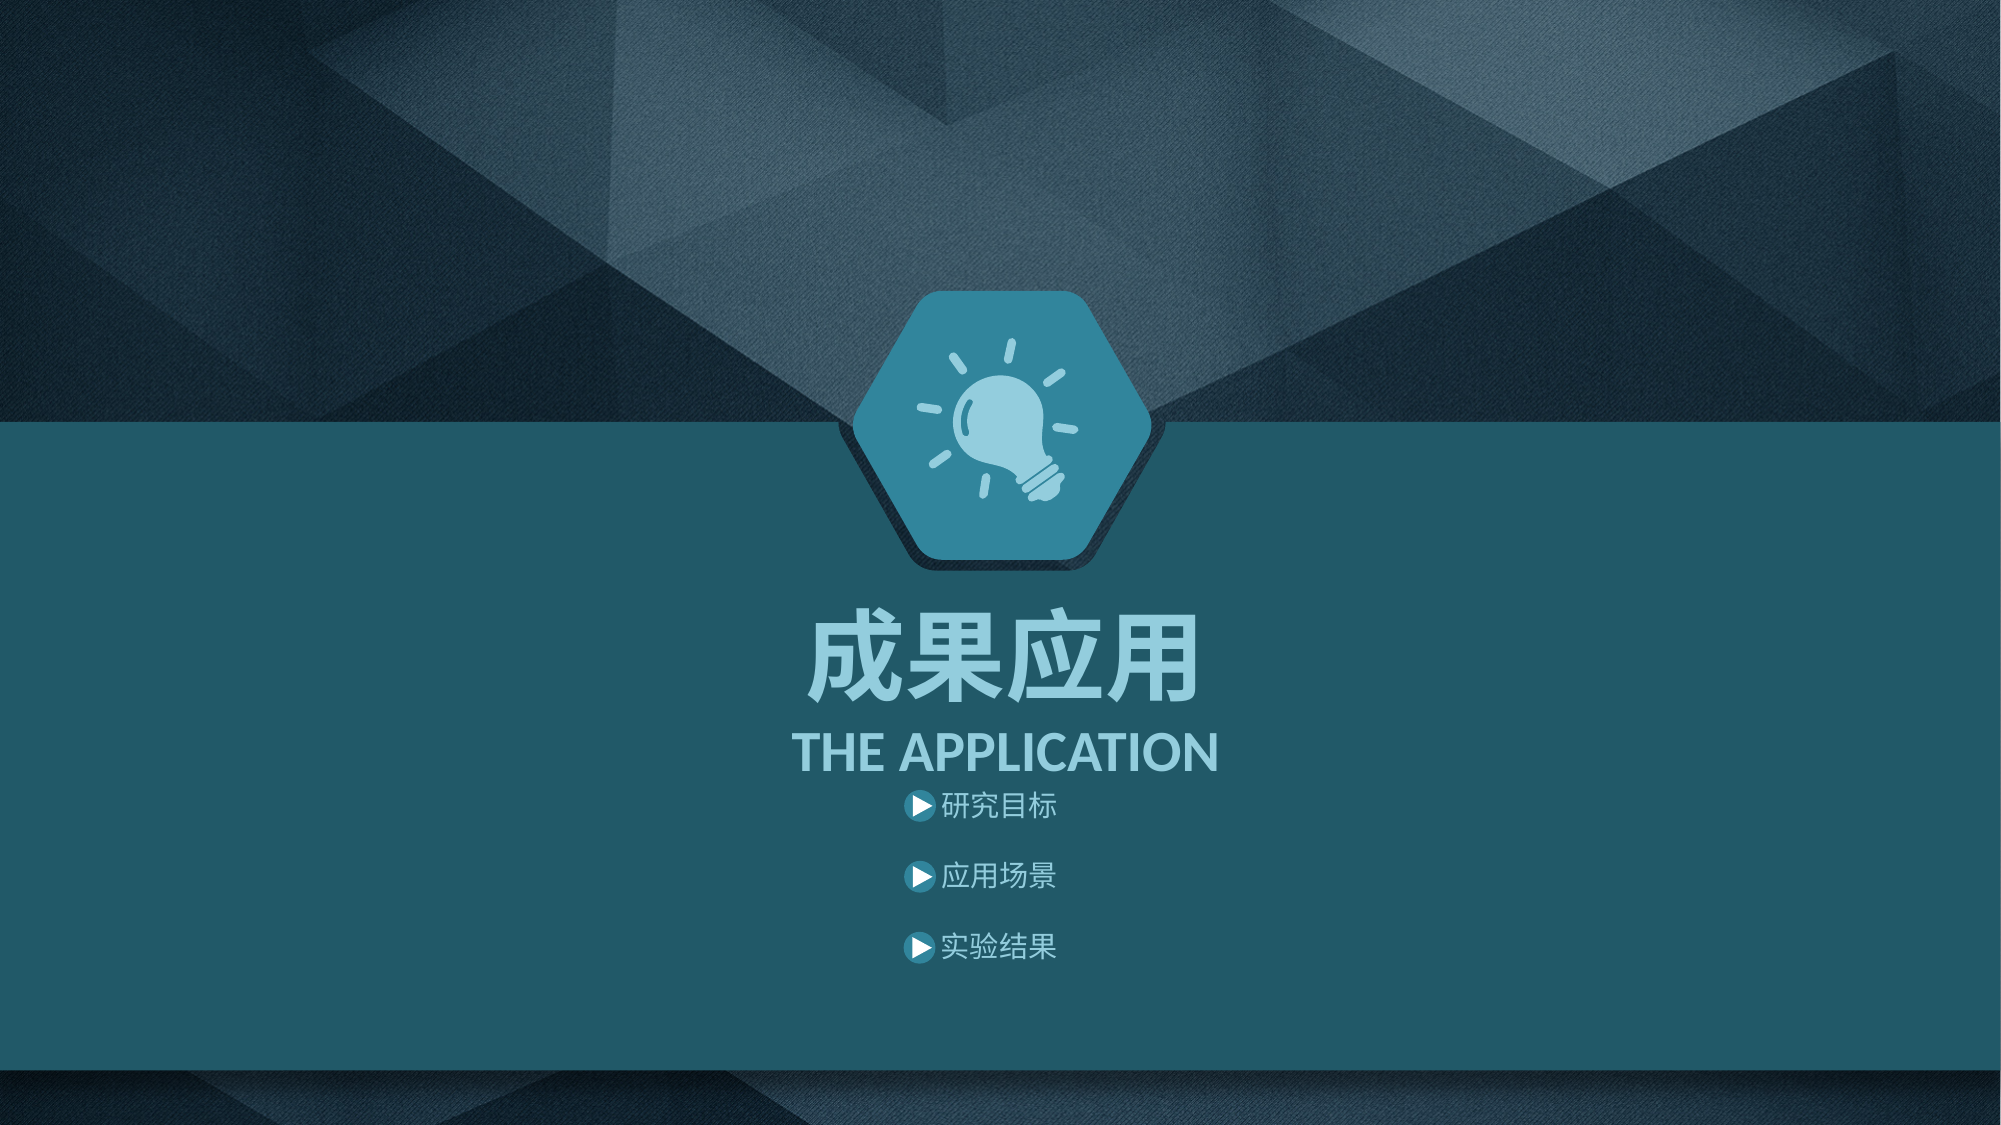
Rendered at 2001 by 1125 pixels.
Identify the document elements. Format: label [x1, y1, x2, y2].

text_box [906, 786, 1143, 823]
picture [0, 0, 2001, 1125]
text_box [905, 928, 1142, 965]
text_box [906, 857, 1143, 894]
